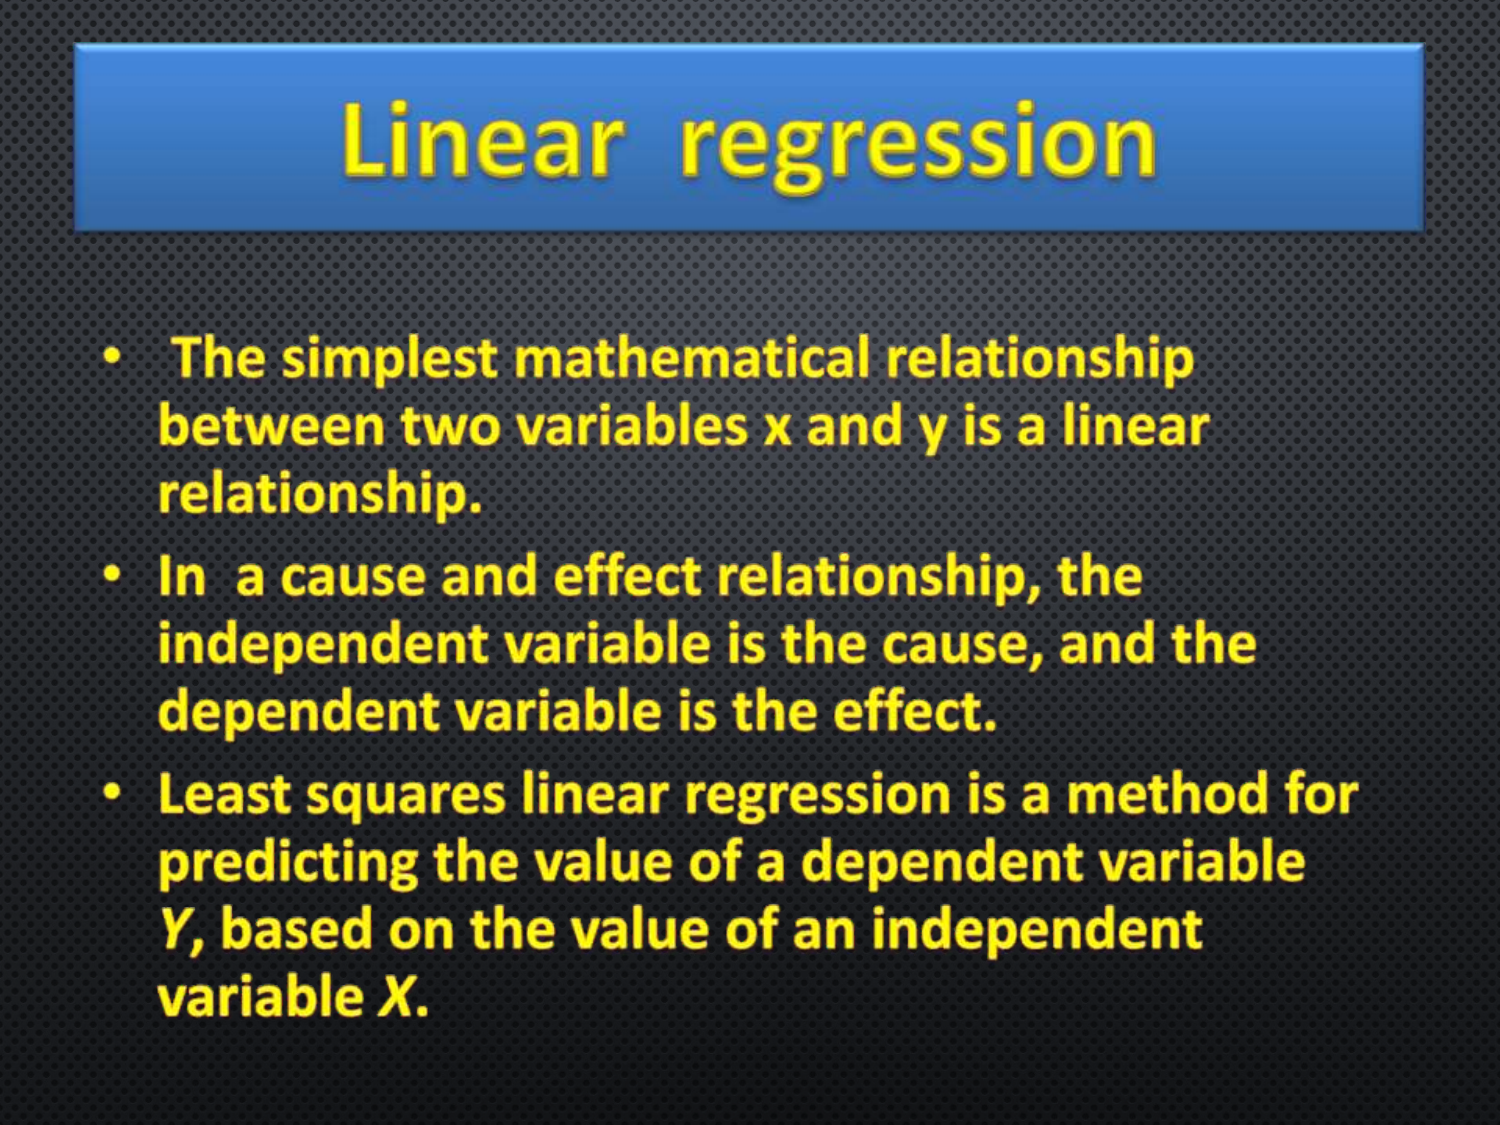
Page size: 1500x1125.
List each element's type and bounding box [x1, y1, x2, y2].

picture [63, 24, 1435, 246]
picture [56, 293, 1423, 1125]
